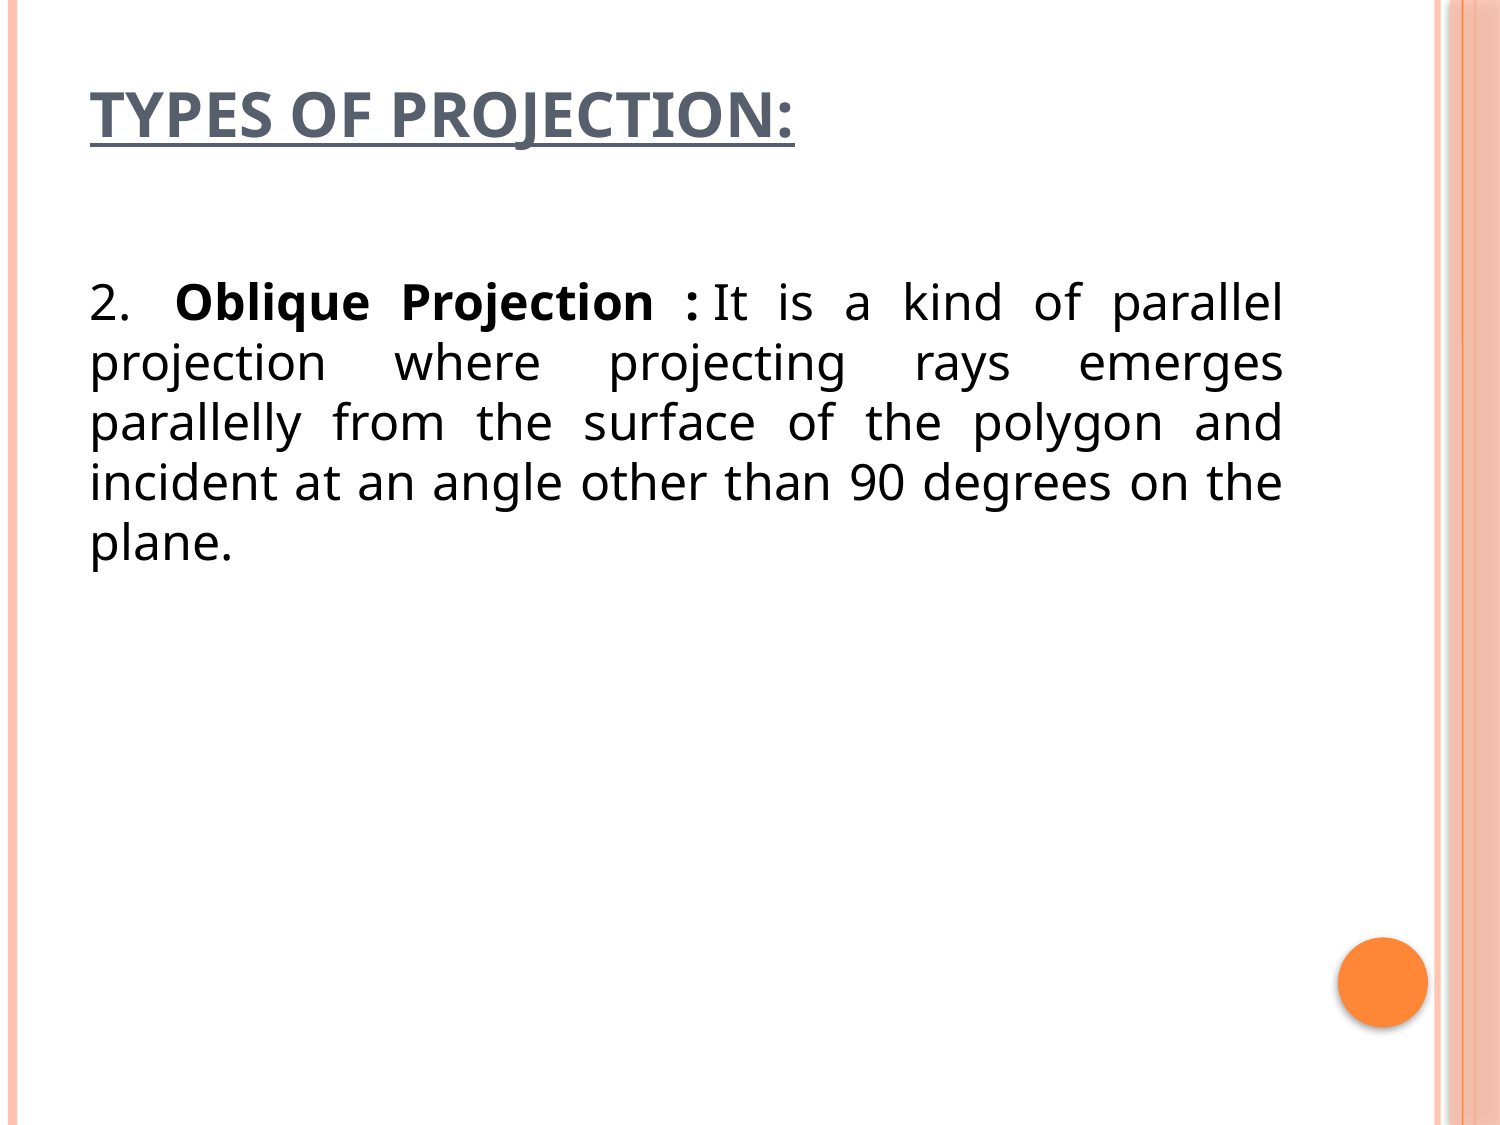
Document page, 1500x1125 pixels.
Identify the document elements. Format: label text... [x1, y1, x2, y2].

list 2. Oblique Projection : It is a kind of parallel projection where projecting rays emerges parallelly from the surface of the polygon and incident at an angle other than 90 degrees on the plane. [75, 262, 1300, 1062]
title Types of Projection: [75, 45, 1300, 233]
